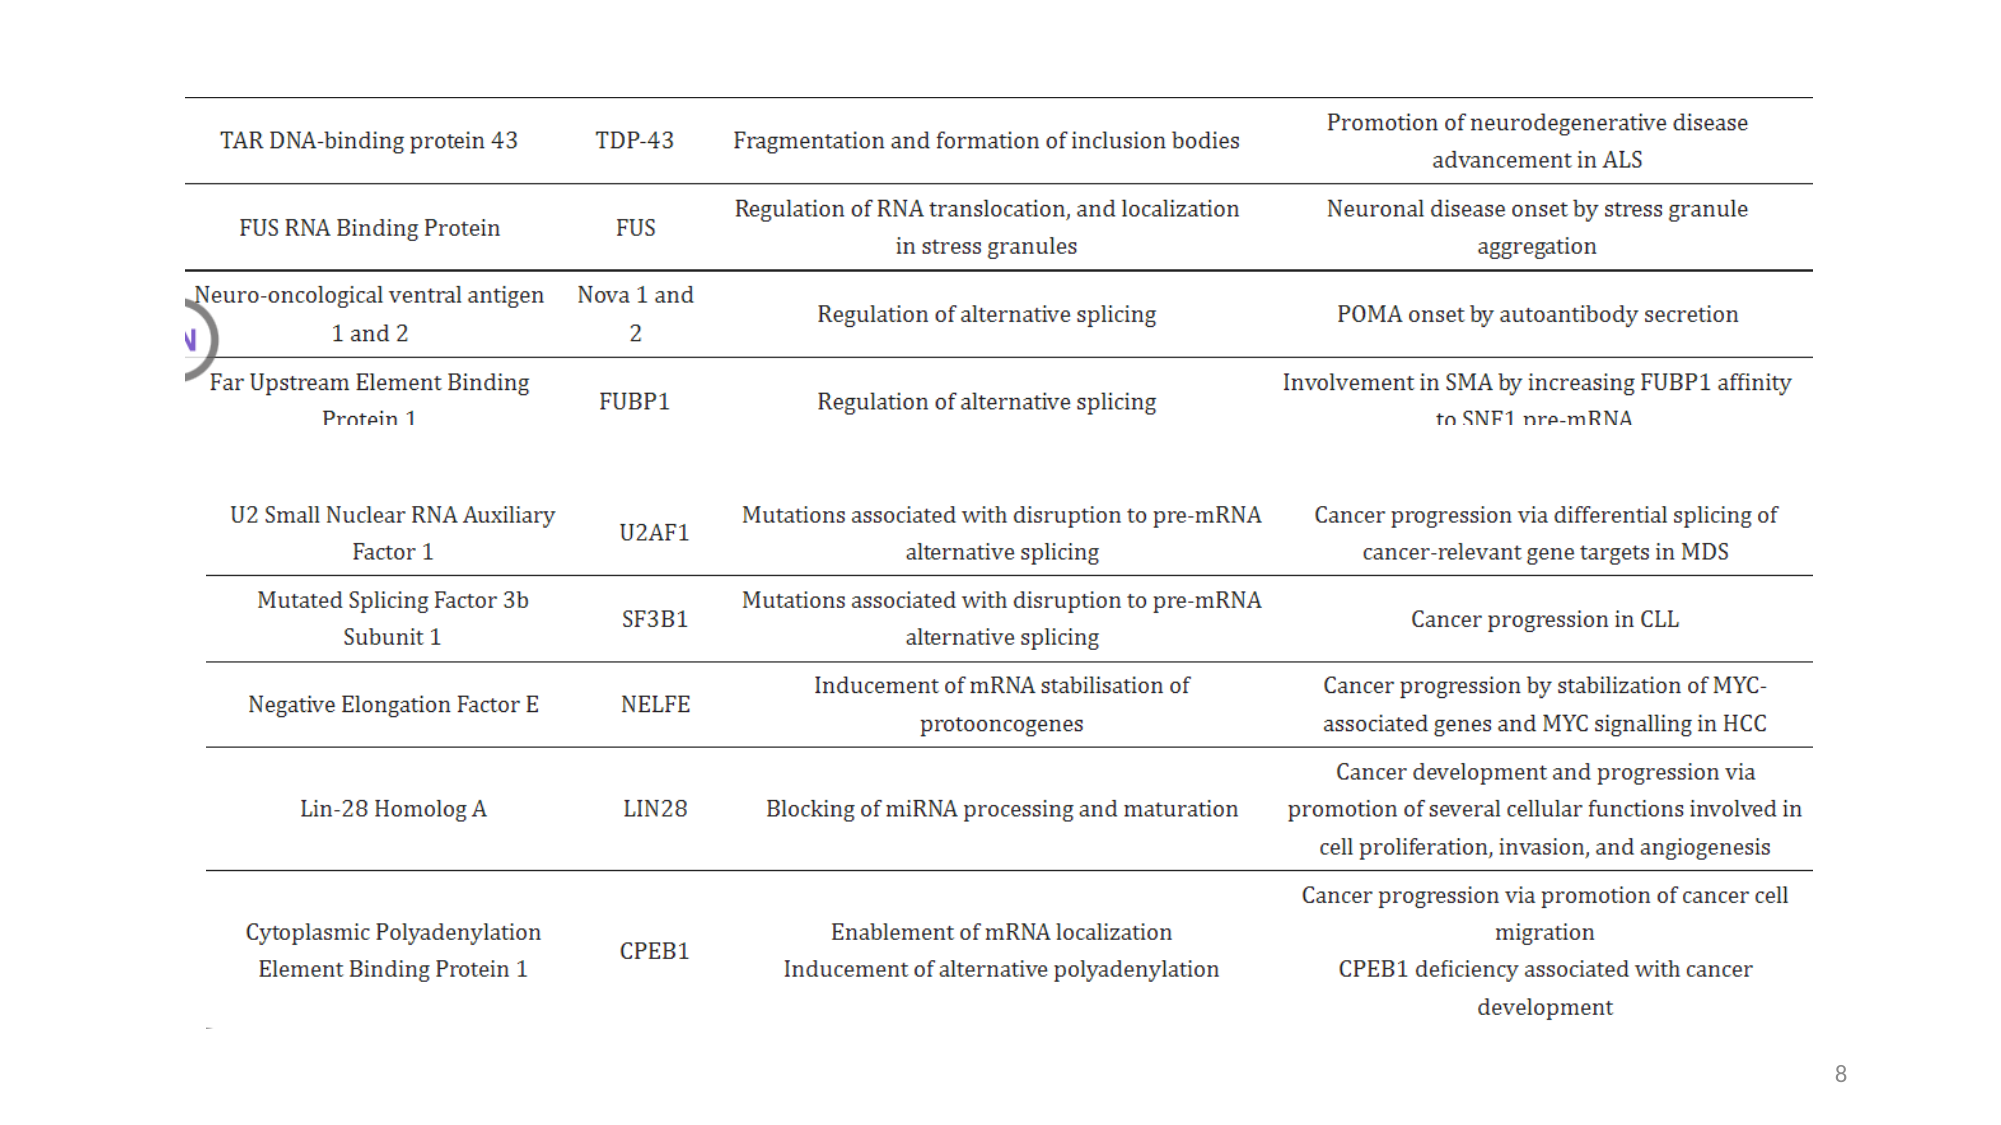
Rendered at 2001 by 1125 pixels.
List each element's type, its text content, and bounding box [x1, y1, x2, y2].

picture [206, 491, 1813, 1029]
slide_number 8 [1412, 1042, 1863, 1103]
picture [185, 97, 1813, 425]
